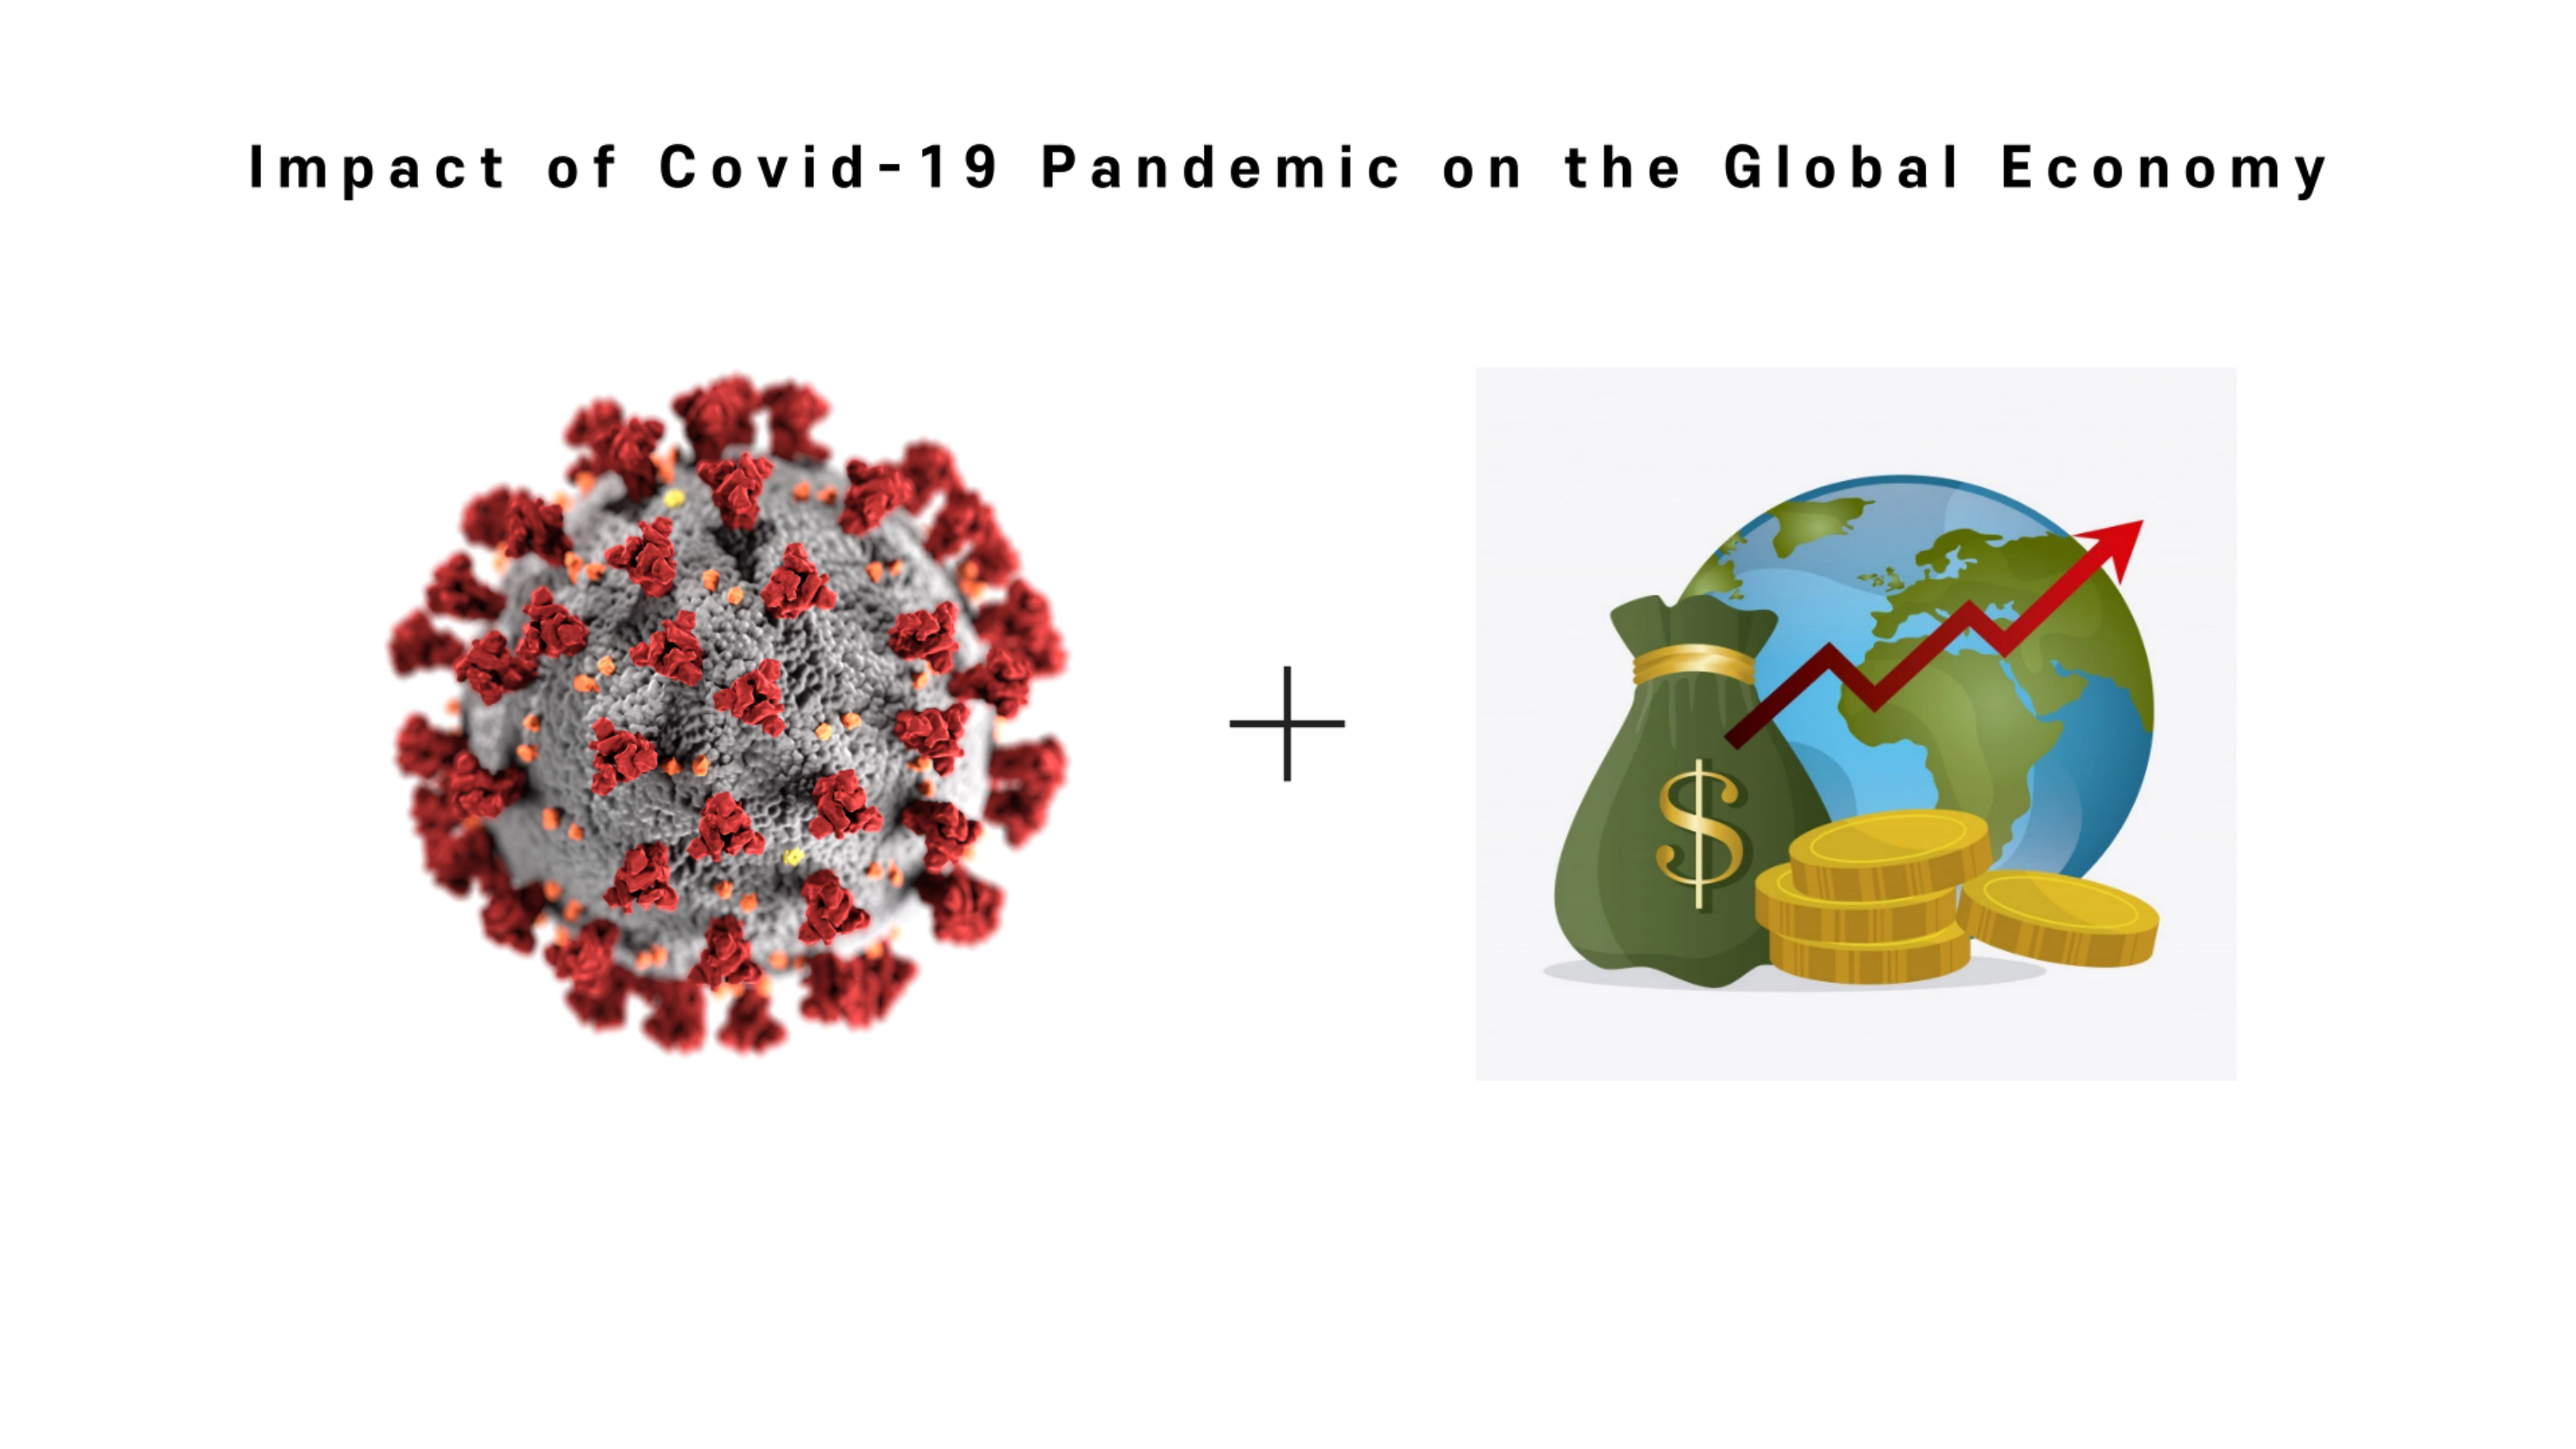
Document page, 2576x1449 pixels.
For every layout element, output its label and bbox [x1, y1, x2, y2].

text_box [1476, 367, 2237, 1082]
picture [0, 119, 2350, 226]
text_box [1200, 636, 1376, 812]
text_box [358, 367, 1120, 1082]
